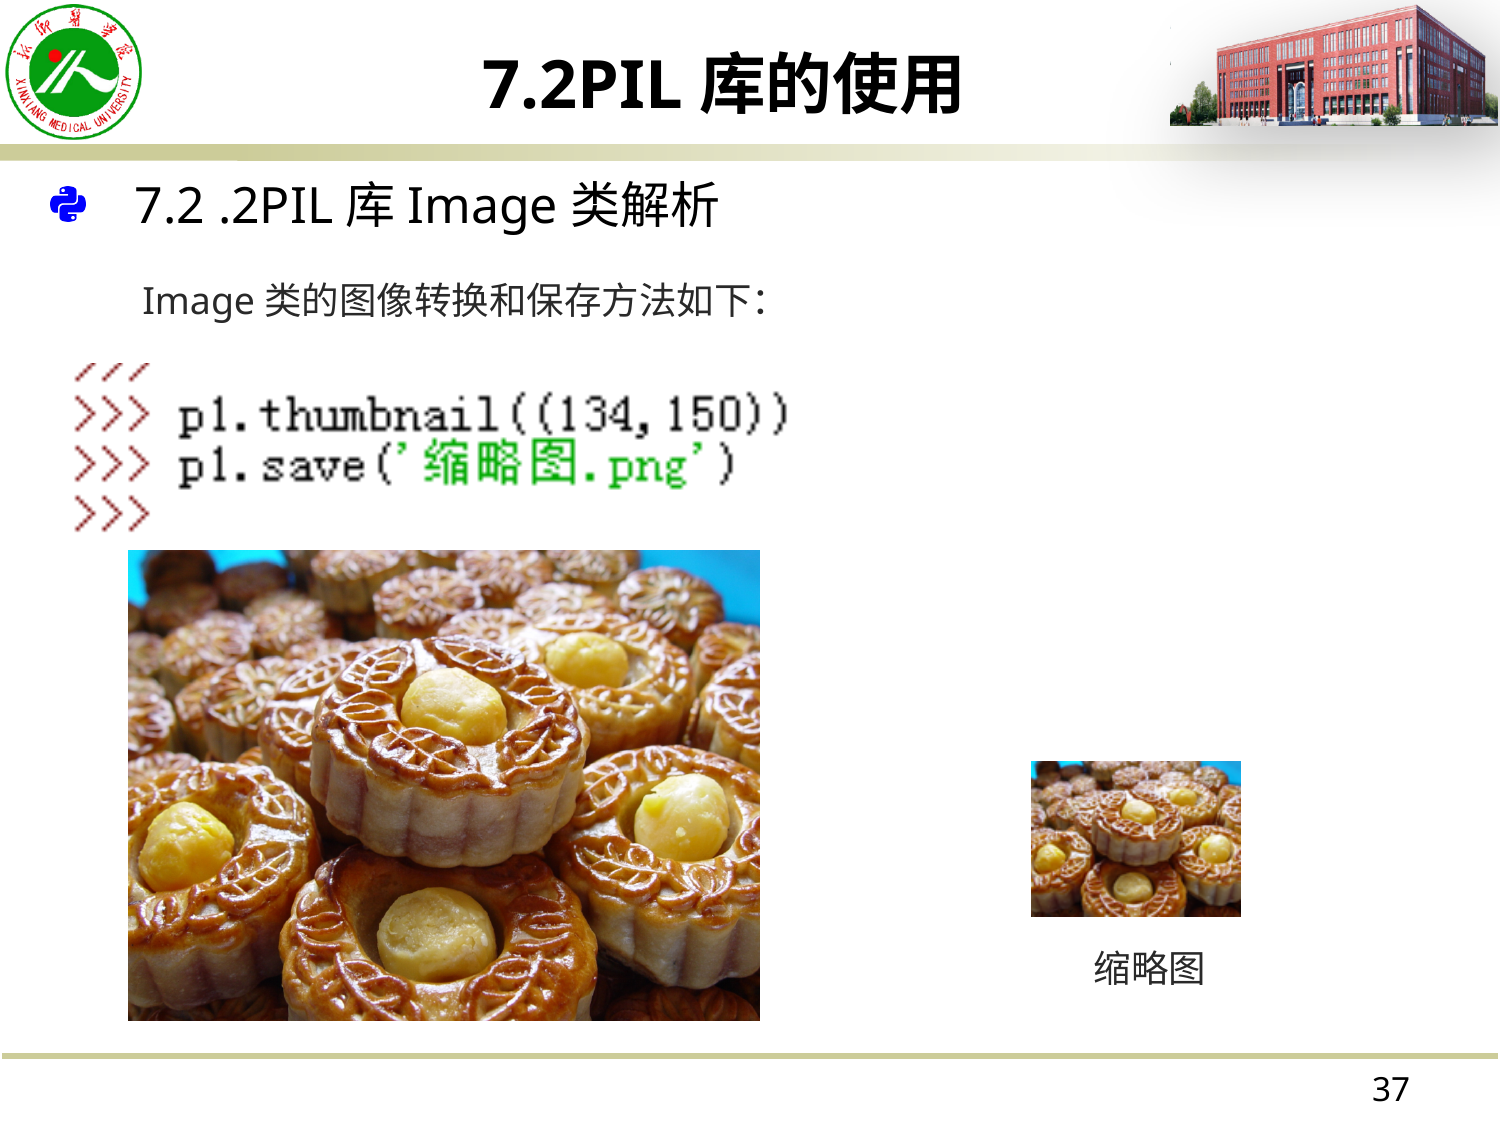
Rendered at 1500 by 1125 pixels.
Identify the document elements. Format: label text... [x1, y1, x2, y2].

text_box Image类的图像转换和保存方法如下： [127, 269, 804, 330]
slide_number 37 [1271, 1060, 1426, 1121]
picture [50, 186, 86, 222]
picture [5, 4, 142, 140]
list 7.2 .2PIL库Image类解析 [35, 164, 1447, 918]
picture [1170, 4, 1498, 126]
picture [1031, 761, 1241, 917]
title 7.2PIL库的使用 [277, 30, 1171, 130]
picture [58, 363, 860, 1021]
picture [2, 1053, 1498, 1059]
text_box 缩略图 [1078, 937, 1222, 998]
